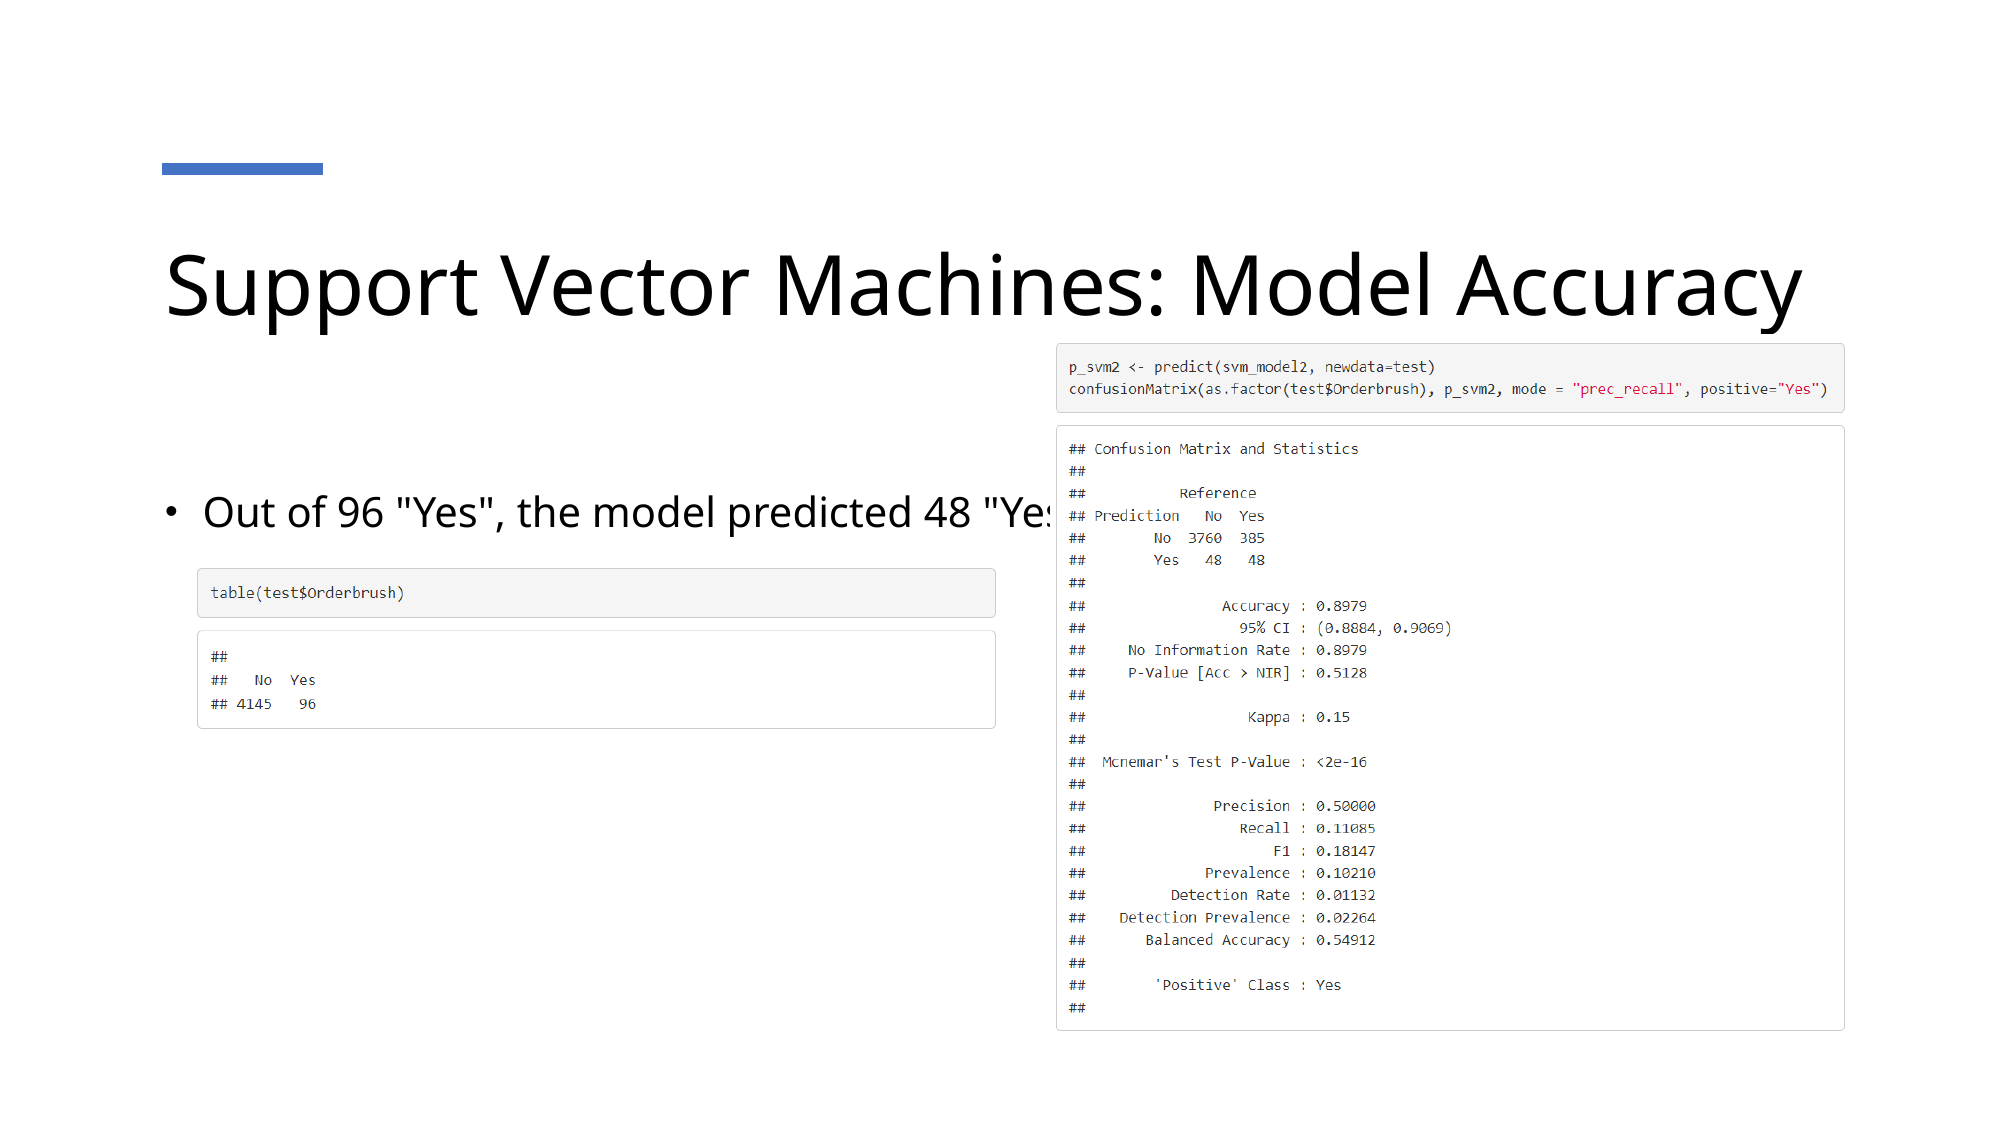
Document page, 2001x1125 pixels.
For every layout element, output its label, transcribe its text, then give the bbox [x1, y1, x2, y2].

list Out of 96 "Yes", the model predicted 48 "Yes". [150, 468, 1050, 975]
picture [1050, 334, 1850, 1037]
title Support Vector Machines: Model Accuracy [150, 224, 1850, 441]
picture [192, 562, 1001, 734]
